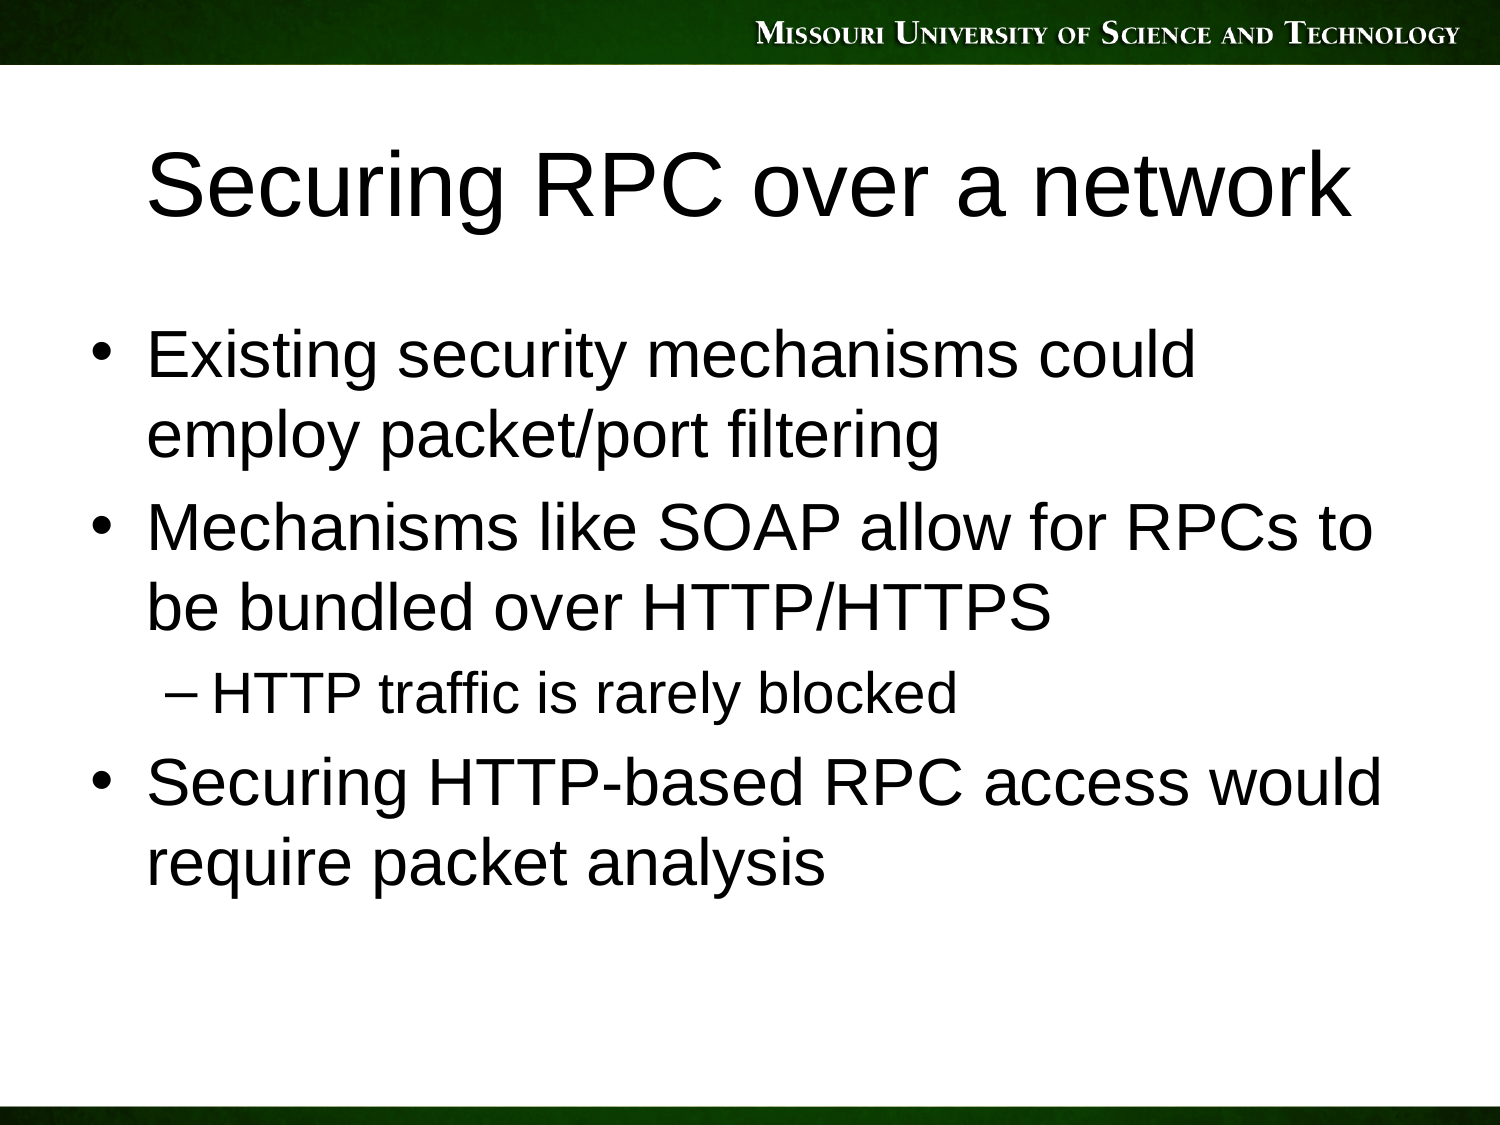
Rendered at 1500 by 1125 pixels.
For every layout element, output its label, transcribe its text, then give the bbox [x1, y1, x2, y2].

picture [0, 0, 1500, 1125]
list Existing security mechanisms could employ packet/port filtering Mechanisms like SOAP allow for RPCs to be bundled over HTTP/HTTPS HTTP traffic is rarely blocked Securing HTTP-based RPC access would require packet analysis [75, 303, 1425, 996]
title Securing RPC over a network [75, 85, 1425, 274]
